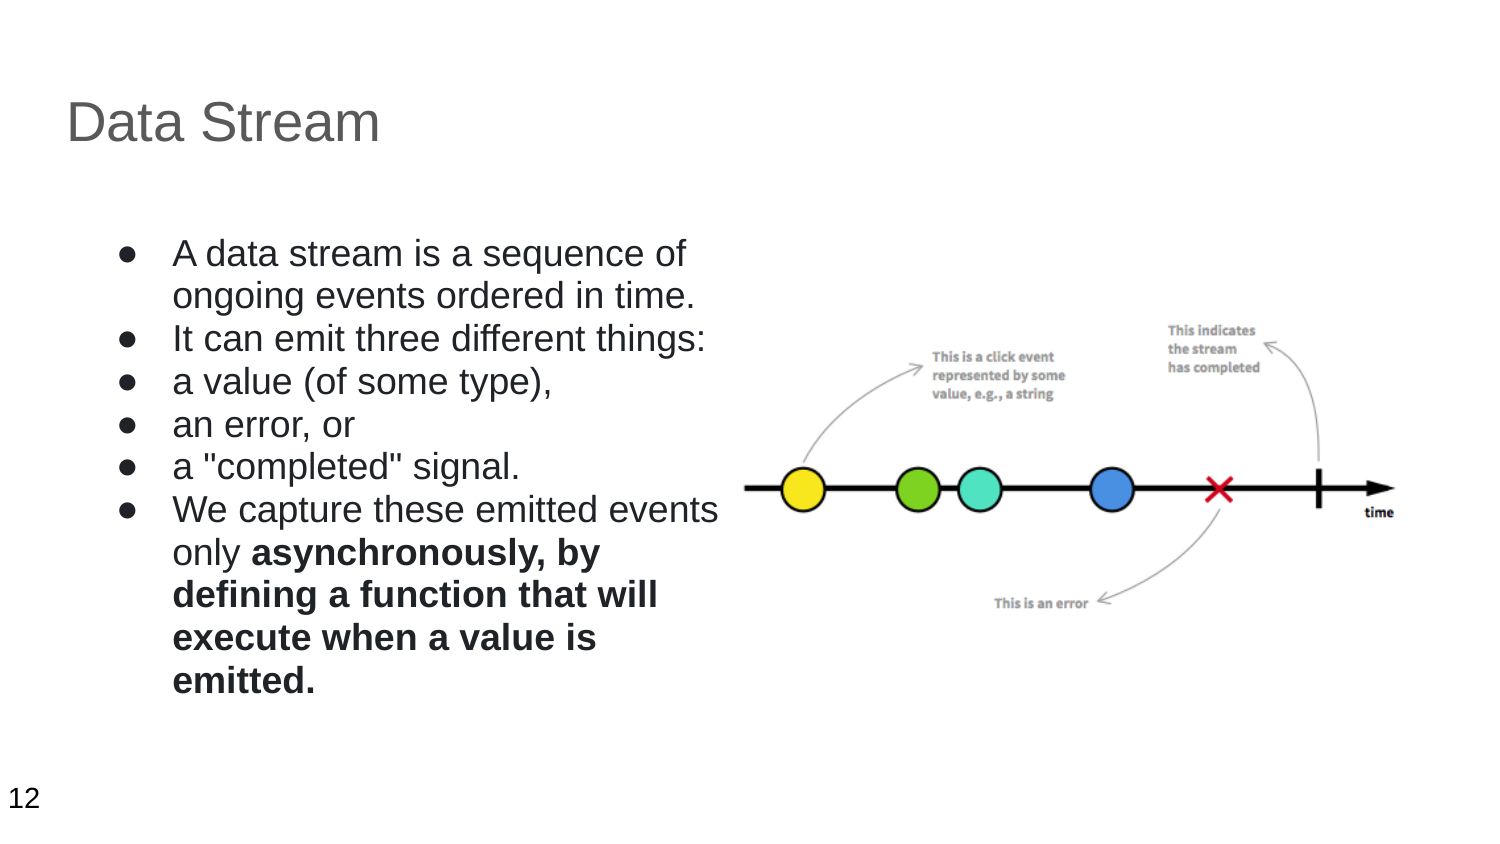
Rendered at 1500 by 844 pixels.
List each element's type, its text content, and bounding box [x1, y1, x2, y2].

list A data stream is a sequence of ongoing events ordered in time. It can emit three different things: a value (of some type), an error, or a "completed" signal. We capture these emitted events only asynchronously, by defining a function that will execute when a value is emitted. [82, 217, 751, 720]
text_box 12 [0, 771, 156, 822]
title Data Stream [51, 75, 1449, 170]
picture [735, 296, 1411, 641]
